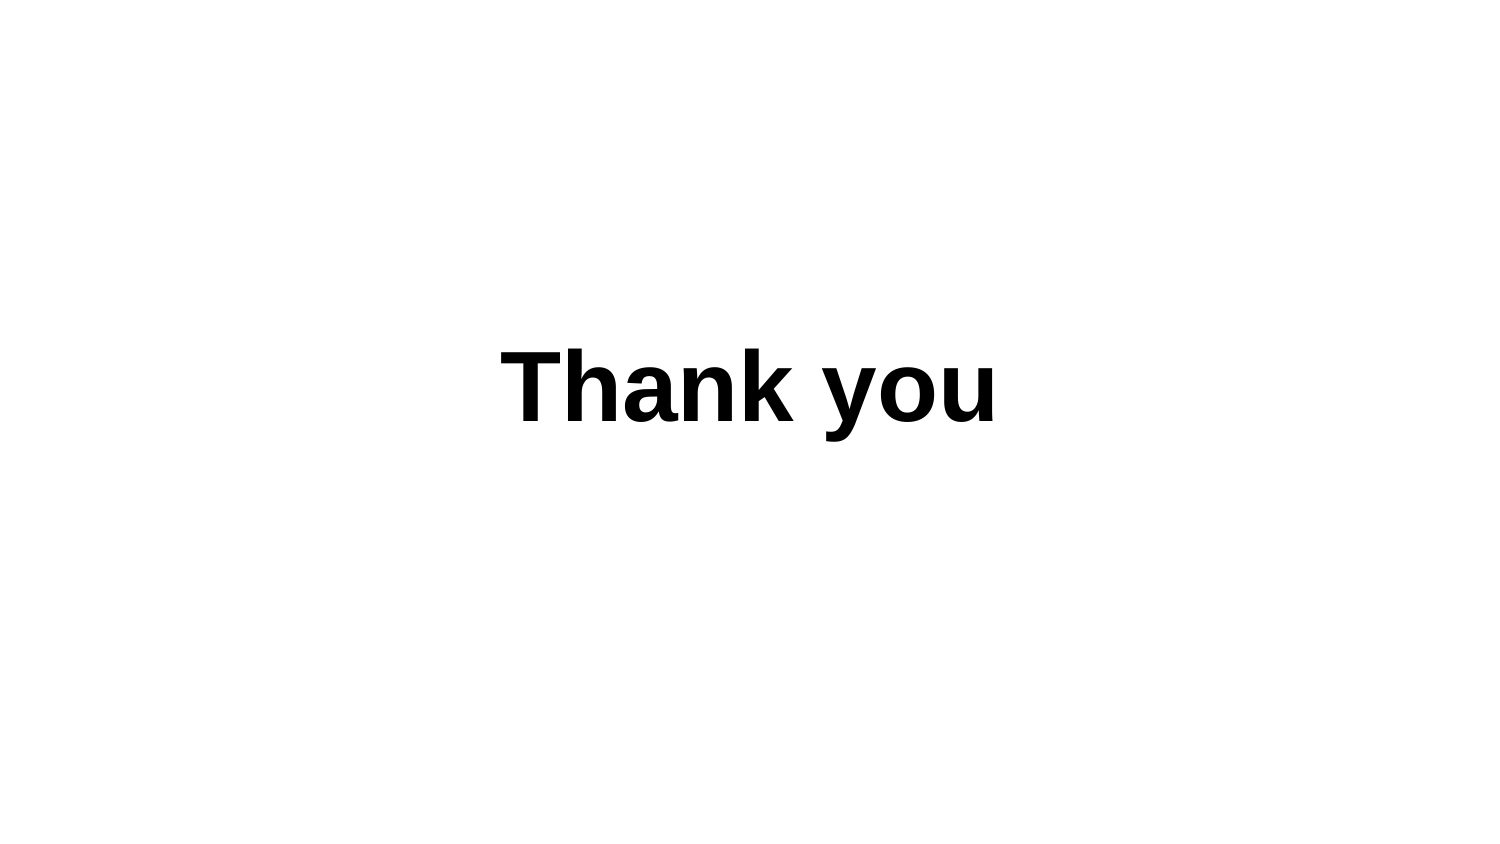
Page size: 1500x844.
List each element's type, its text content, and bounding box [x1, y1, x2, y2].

list Thank you [51, 298, 1449, 844]
